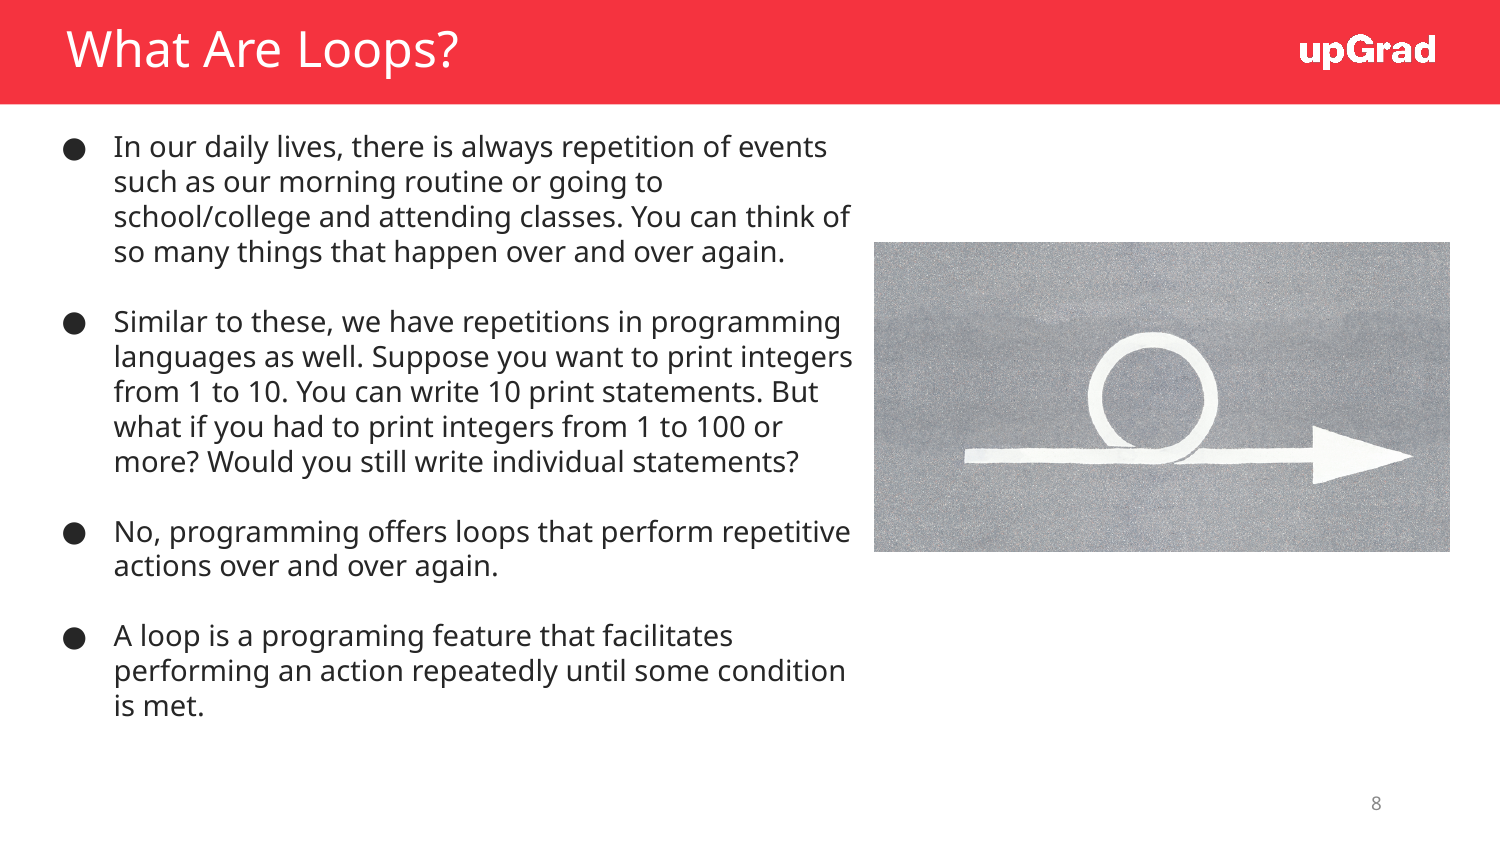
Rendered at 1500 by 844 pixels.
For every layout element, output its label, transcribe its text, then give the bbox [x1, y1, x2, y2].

title What Are Loops? [51, 20, 665, 83]
text_box In our daily lives, there is always repetition of events such as our morning routine or going to school/college and attending classes. You can think of so many things that happen over and over again. Similar to these, we have repetitions in programming languages as well. Suppose you want to print integers from 1 to 10. You can write 10 print statements. But what if you had to print integers from 1 to 100 or more? Would you still write individual statements? No, programming offers loops that perform repetitive actions over and over again. A loop is a programing feature that facilitates performing an action repeatedly until some condition is met. [23, 113, 875, 811]
picture [1300, 34, 1435, 70]
picture [873, 242, 1451, 552]
slide_number ‹#› [1059, 782, 1397, 827]
